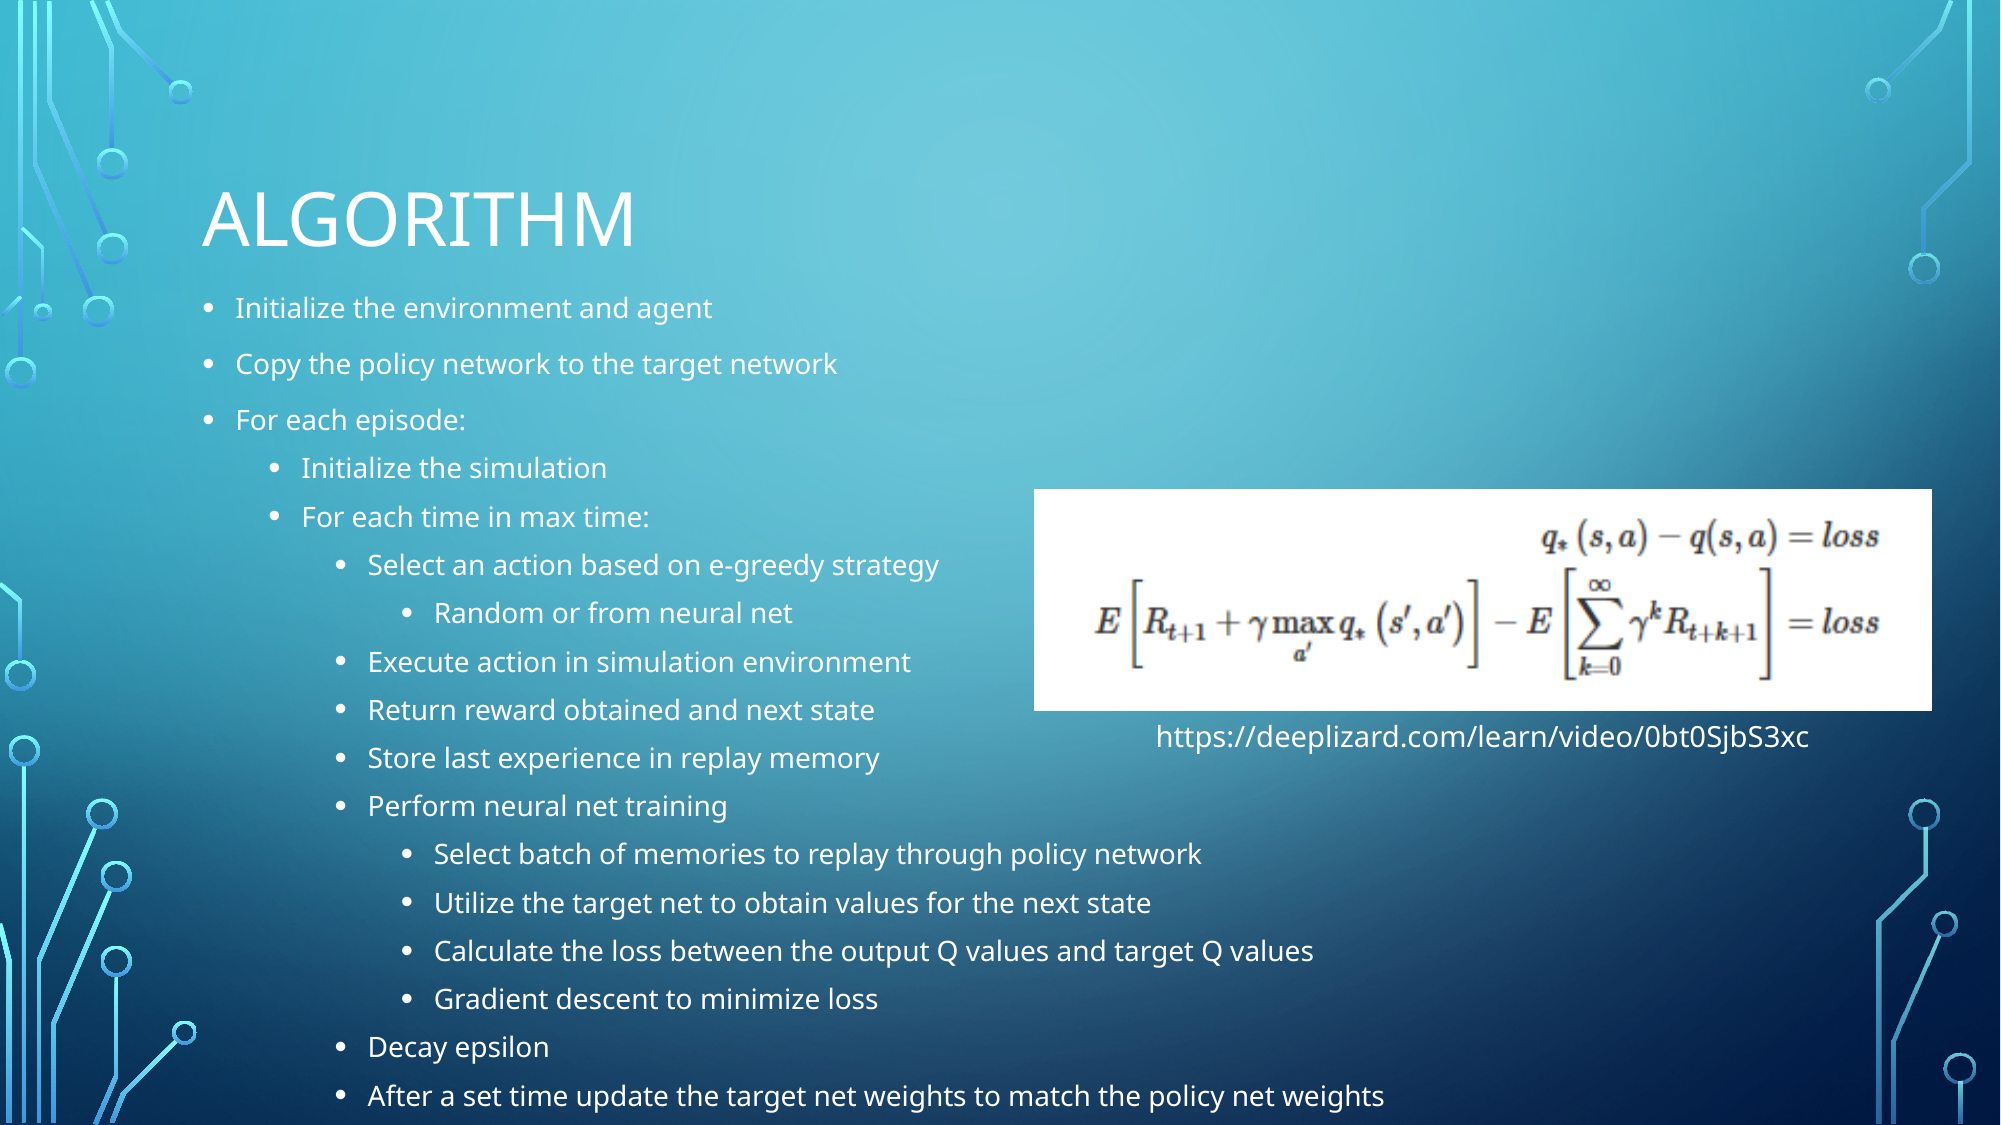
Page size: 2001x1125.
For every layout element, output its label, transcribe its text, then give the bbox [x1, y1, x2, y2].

picture [1033, 489, 1932, 711]
text_box https://deeplizard.com/learn/video/0bt0SjbS3xc [1140, 711, 1825, 761]
title Algorithm [187, 101, 1813, 276]
list Initialize the environment and agent Copy the policy network to the target network For each episode: Initialize the simulation For each time in max time: Select an action based on e-greedy strategy Random or from neural net Execute action in simulation environment Return reward obtained and next state Store last experience in replay memory Perform neural net training Select batch of memories to replay through policy network Utilize the target net to obtain values for the next state Calculate the loss between the output Q values and target Q values Gradient descent to minimize loss Decay epsilon After a set time update the target net weights to match the policy net weights [187, 276, 1813, 1125]
